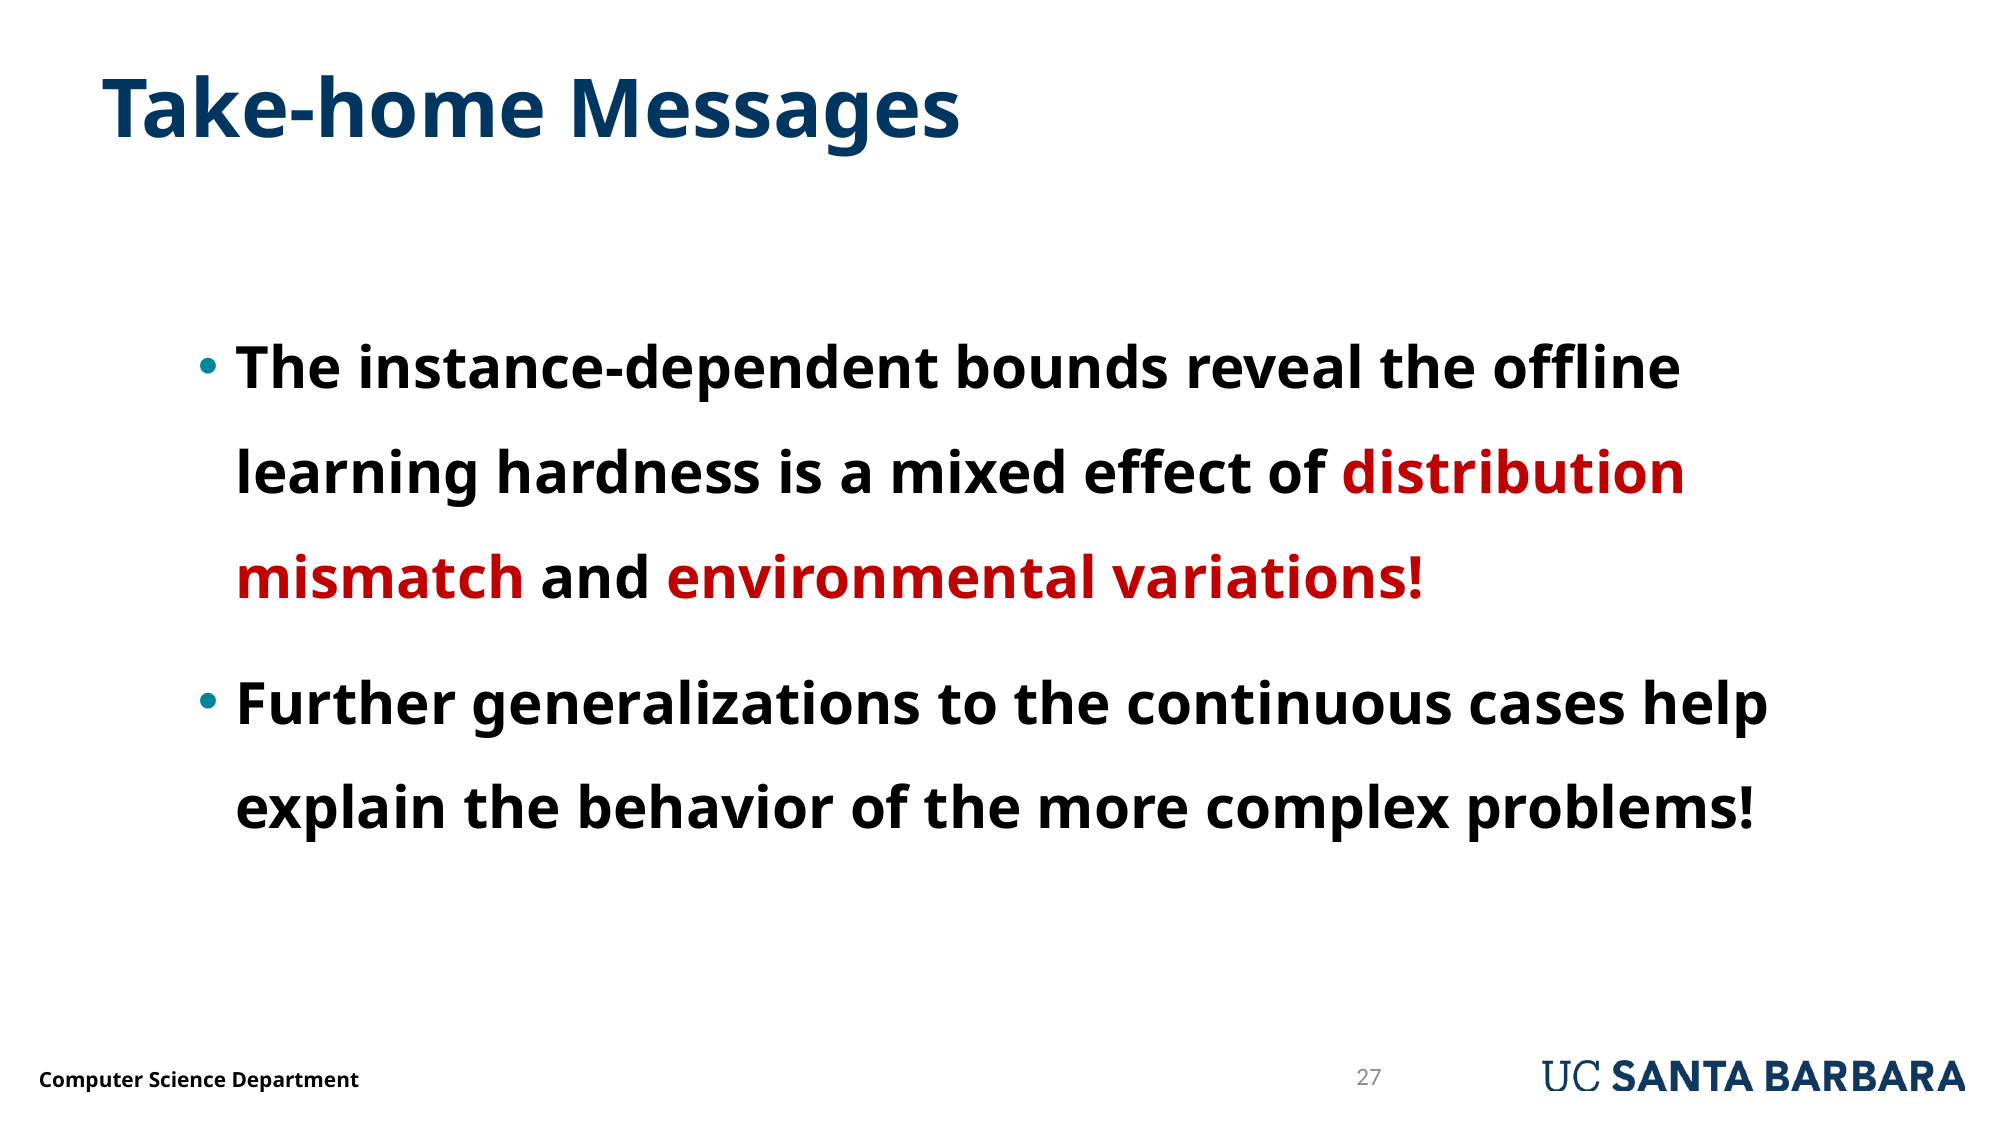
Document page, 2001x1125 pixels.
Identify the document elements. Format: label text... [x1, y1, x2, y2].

title Take-home Messages [86, 59, 1914, 158]
text_box 27 [1059, 1044, 1397, 1105]
list The instance-dependent bounds reveal the offline learning hardness is a mixed effect of distribution mismatch and environmental variations! Further generalizations to the continuous cases help explain the behavior of the more complex problems! [182, 287, 1818, 731]
